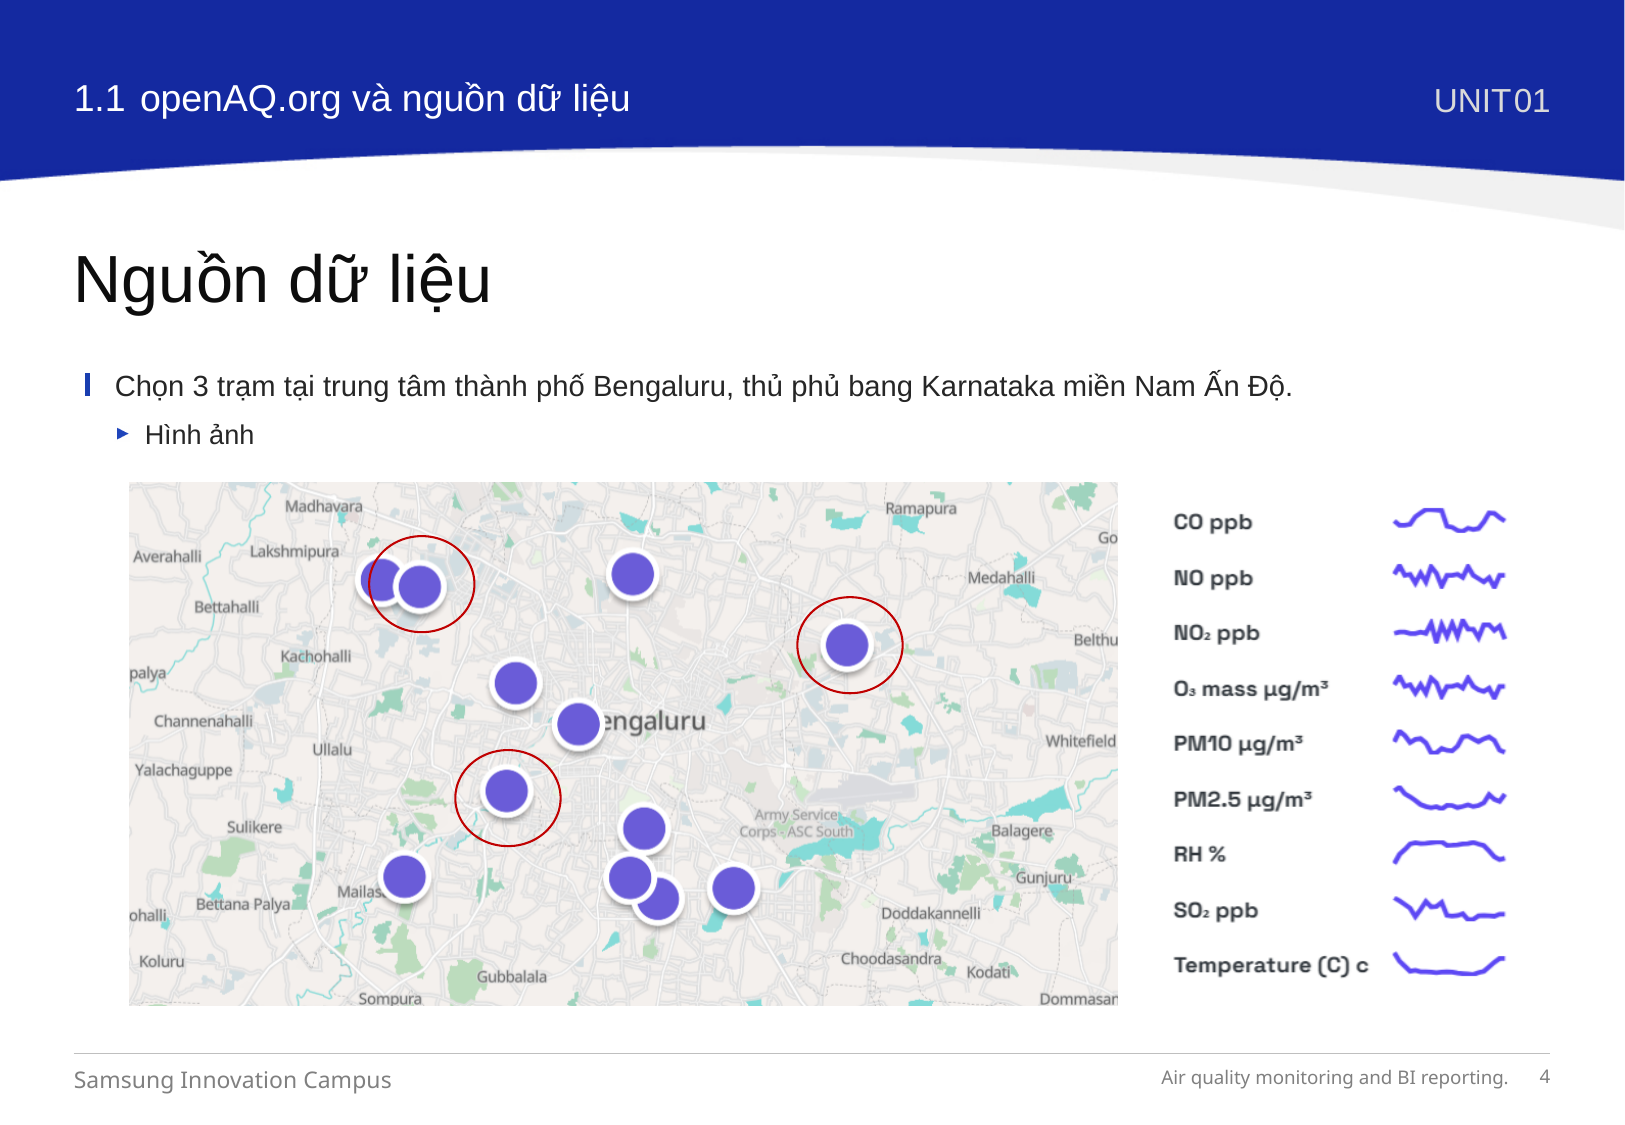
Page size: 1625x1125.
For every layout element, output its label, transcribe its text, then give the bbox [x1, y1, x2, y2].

list Chọn 3 trạm tại trung tâm thành phố Bengaluru, thủ phủ bang Karnataka miền Nam Ấn Độ. Hình ảnh [85, 364, 1408, 515]
list 1.1 [73, 73, 129, 120]
list UNIT [1433, 78, 1521, 120]
list 01 [1521, 78, 1551, 120]
title Nguồn dữ liệu [73, 236, 1475, 317]
picture [0, 0, 1625, 1125]
list openAQ.org và nguồn dữ liệu [129, 73, 1252, 120]
